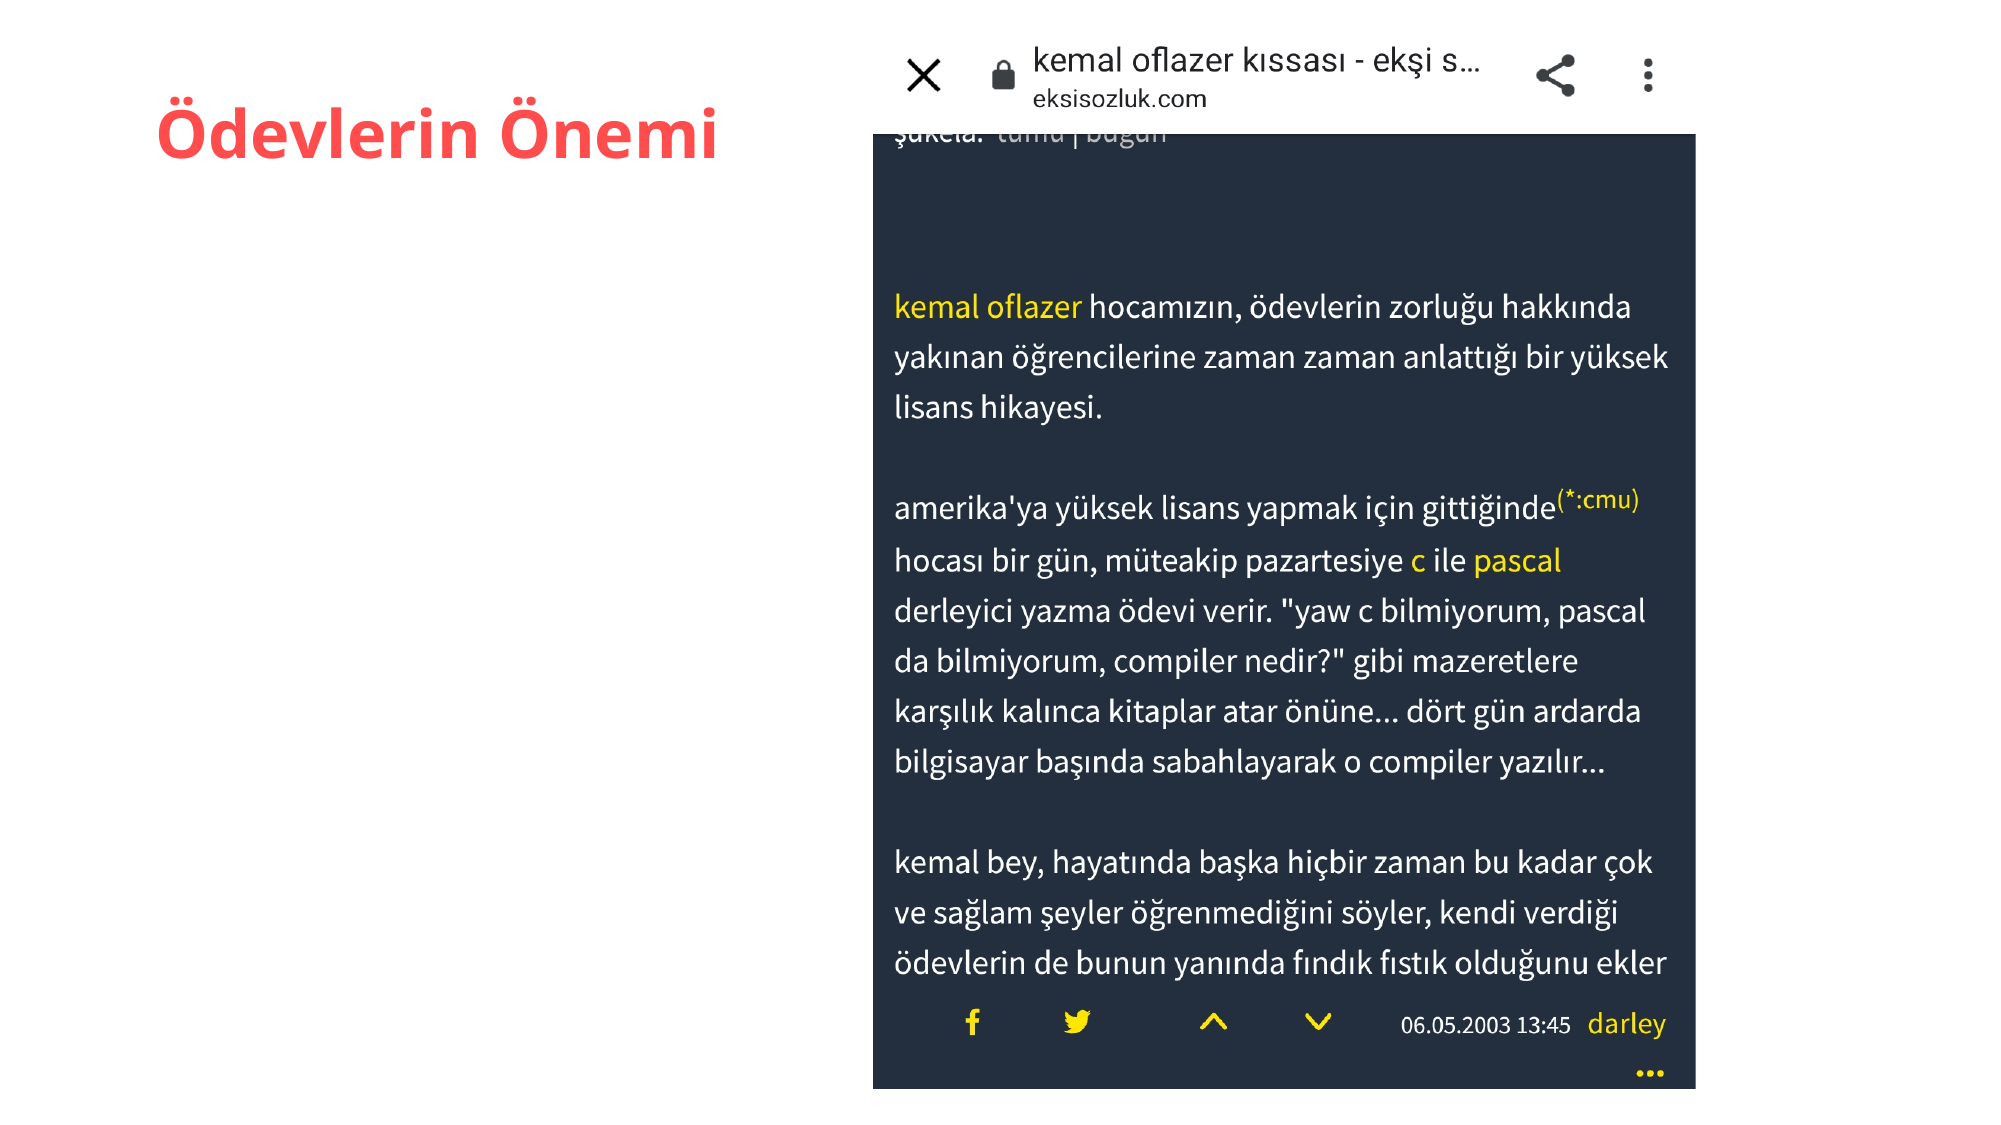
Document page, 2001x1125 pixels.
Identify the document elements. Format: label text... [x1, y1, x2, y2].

title Ödevlerin Önemi [82, 67, 794, 181]
picture [873, 36, 1696, 1089]
